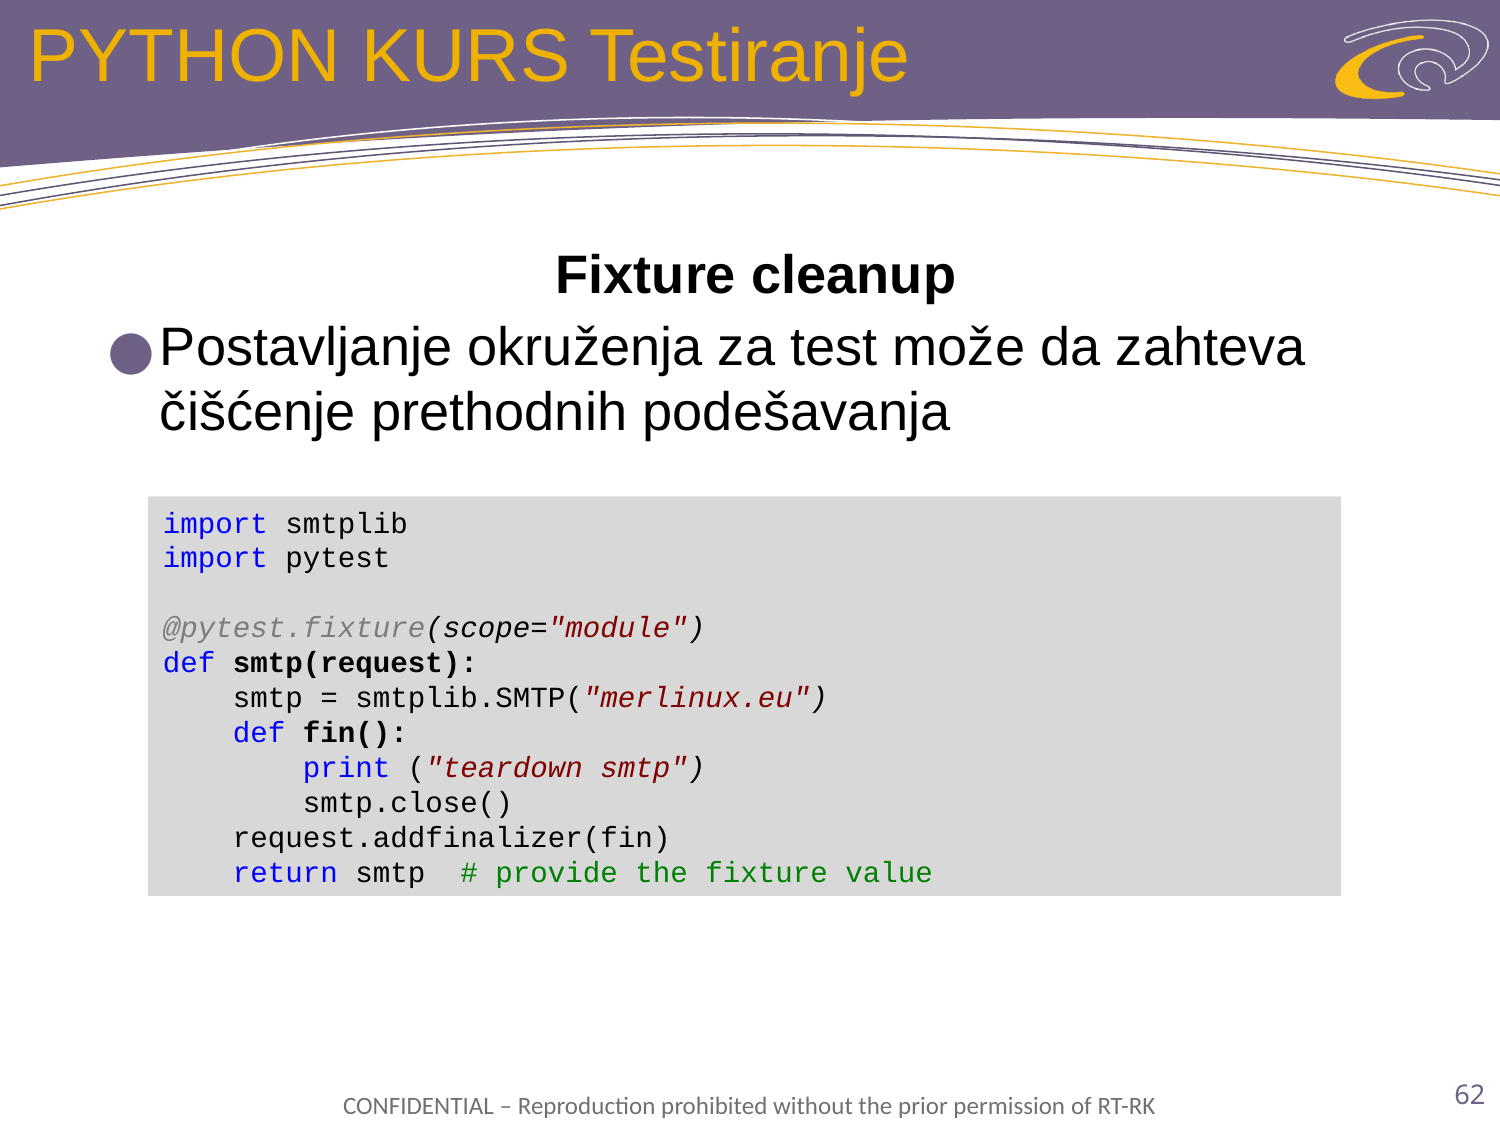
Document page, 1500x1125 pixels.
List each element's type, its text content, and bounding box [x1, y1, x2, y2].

list Fixture cleanup Postavljanje okruženja za test može da zahteva čišćenje prethodnih podešavanja [69, 231, 1420, 468]
picture [1322, 0, 1500, 102]
text_box import smtplib import pytest @pytest.fixture(scope="module") def smtp(request): smtp = smtplib.SMTP("merlinux.eu") def fin(): print ("teardown smtp") smtp.close() request.addfinalizer(fin) return smtp # provide the fixture value [147, 496, 1341, 896]
title PYTHON KURS Testiranje [13, 0, 1313, 119]
